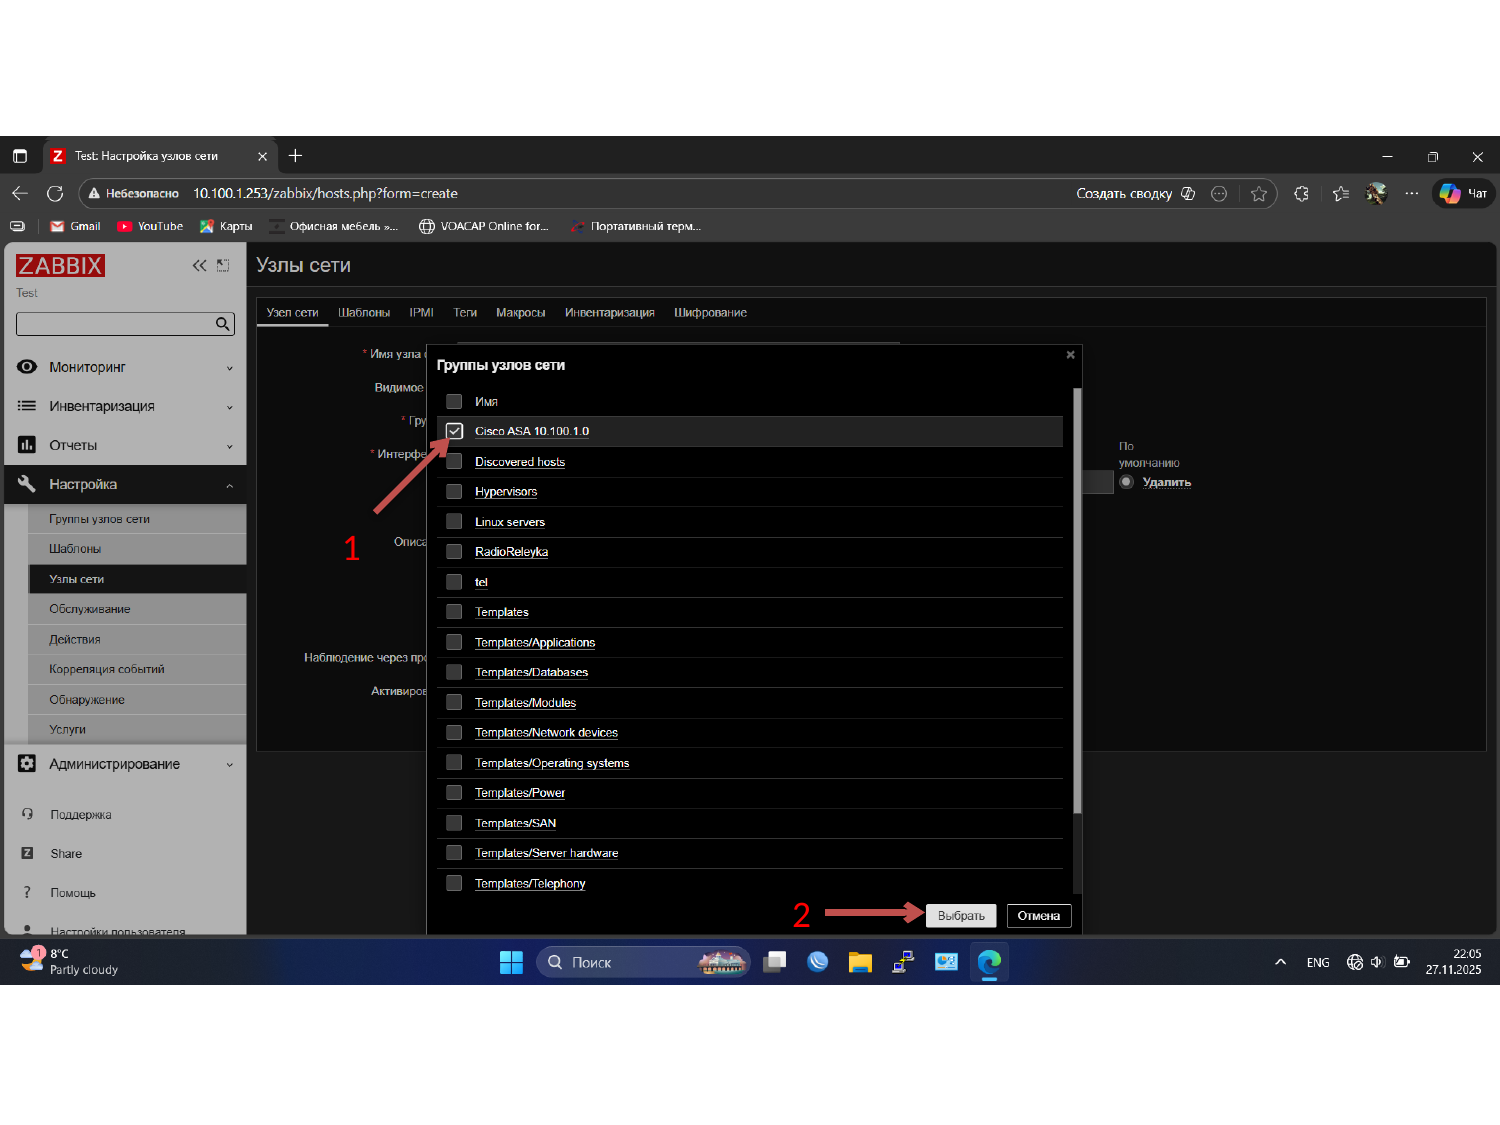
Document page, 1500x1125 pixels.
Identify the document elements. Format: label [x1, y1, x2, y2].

text_box [374, 437, 451, 513]
list [0, 135, 1500, 140]
picture [0, 140, 1500, 985]
